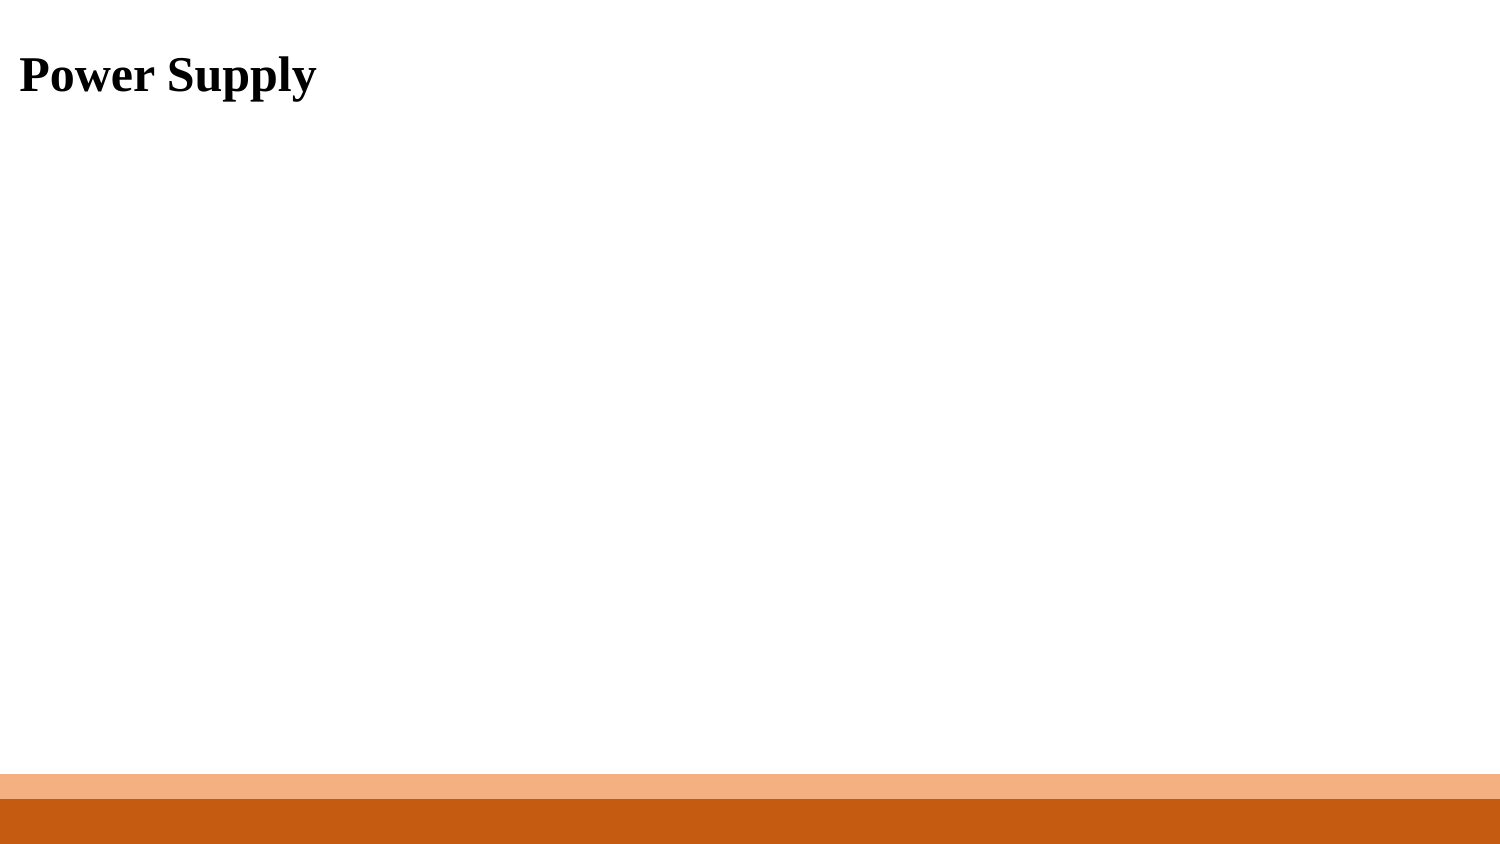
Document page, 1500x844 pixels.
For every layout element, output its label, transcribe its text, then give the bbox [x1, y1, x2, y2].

title Power Supply [8, 38, 1256, 114]
